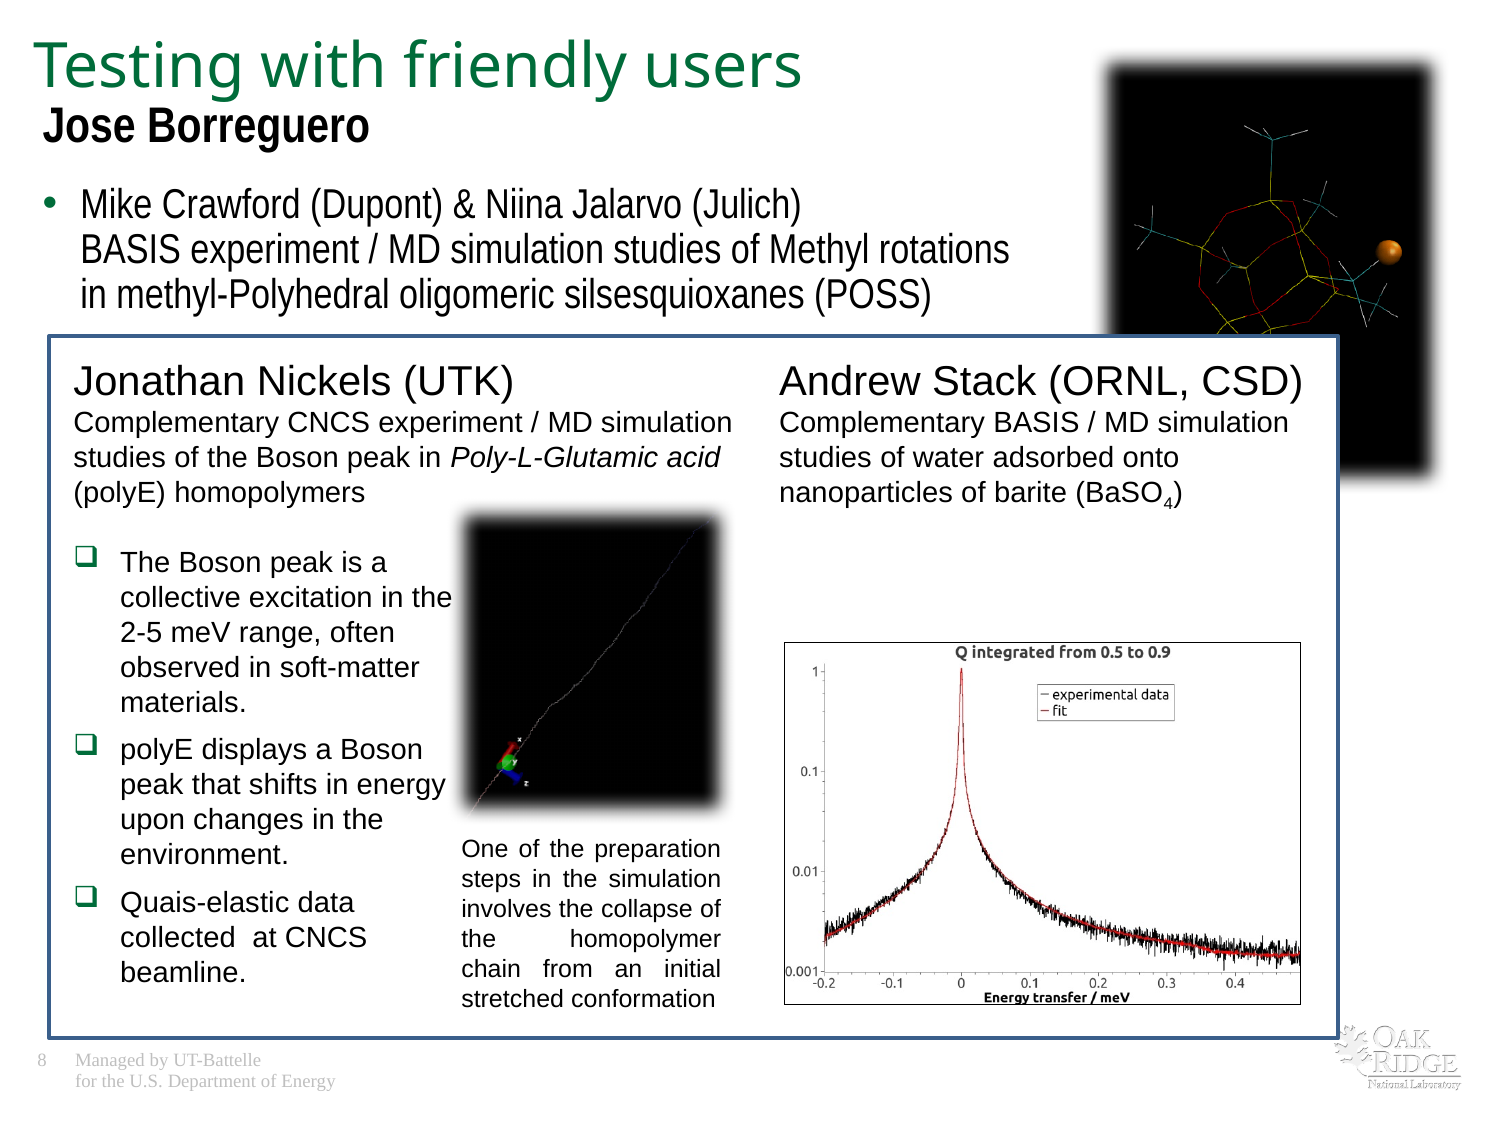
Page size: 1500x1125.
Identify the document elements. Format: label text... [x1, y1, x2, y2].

list Jose Borreguero Mike Crawford (Dupont) & Niina Jalarvo (Julich) BASIS experiment / MD simulation studies of Methyl rotations in methyl-Polyhedral oligomeric silsesquioxanes (POSS) Optimization of dihedral potential governing the rotational jumps in methyl hydrogens Preliminary simulations indicate that the dihedral potential barrier must be decreased ~37% in order to match experimental data [27, 91, 1378, 1101]
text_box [48, 335, 1339, 1039]
picture [1088, 45, 1450, 495]
title Testing with friendly users [18, 29, 1369, 109]
picture [1378, 1019, 1472, 1095]
